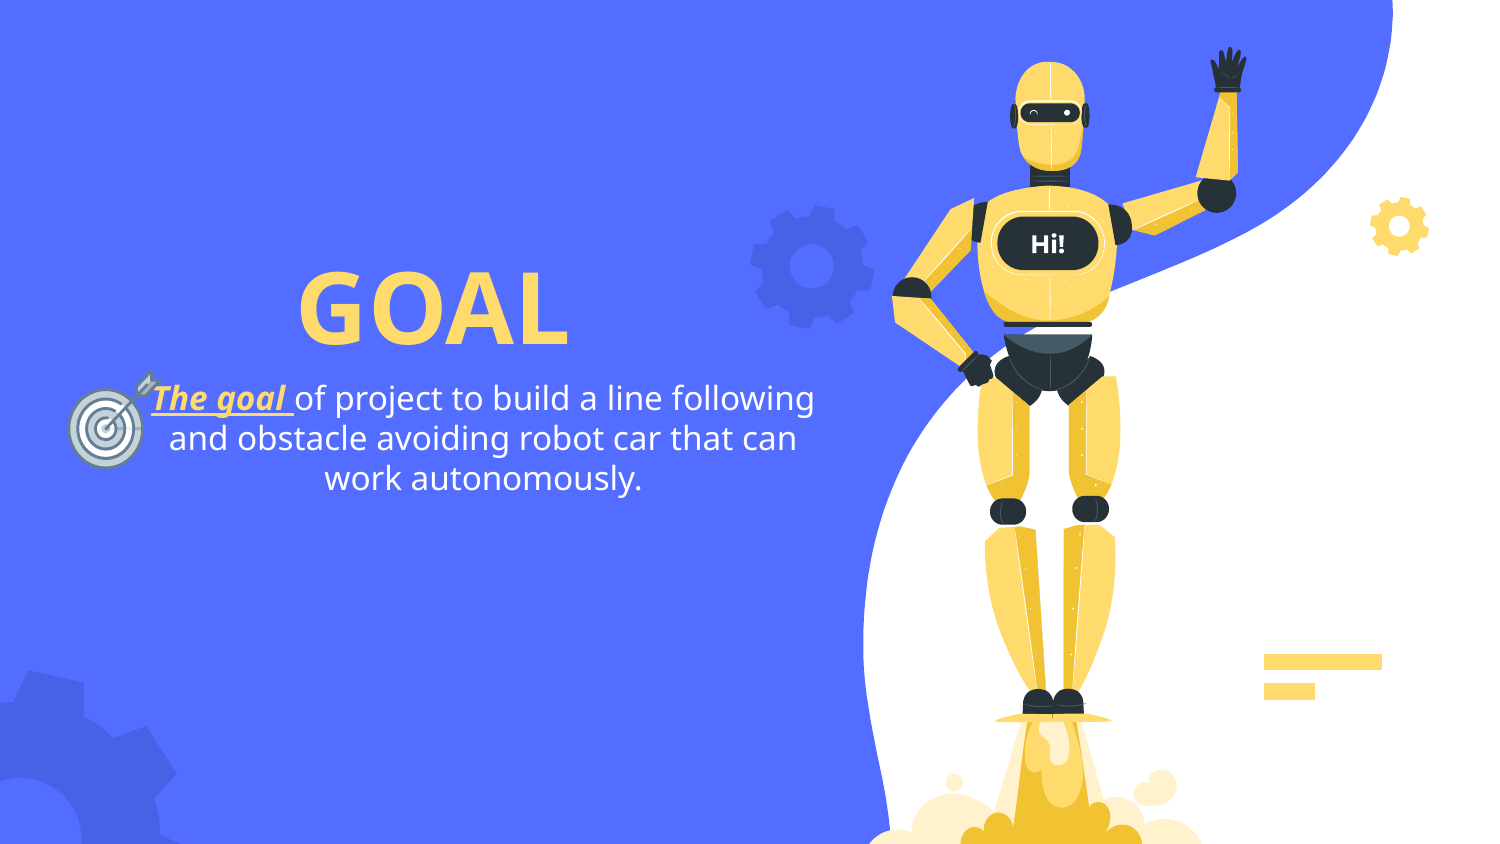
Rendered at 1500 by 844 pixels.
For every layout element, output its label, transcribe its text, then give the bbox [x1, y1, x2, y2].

text_box The goal of project to build a line following and obstacle avoiding robot car that can work autonomously. [126, 362, 841, 540]
title GOAL [178, 229, 689, 362]
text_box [862, 46, 1256, 844]
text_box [63, 369, 162, 470]
